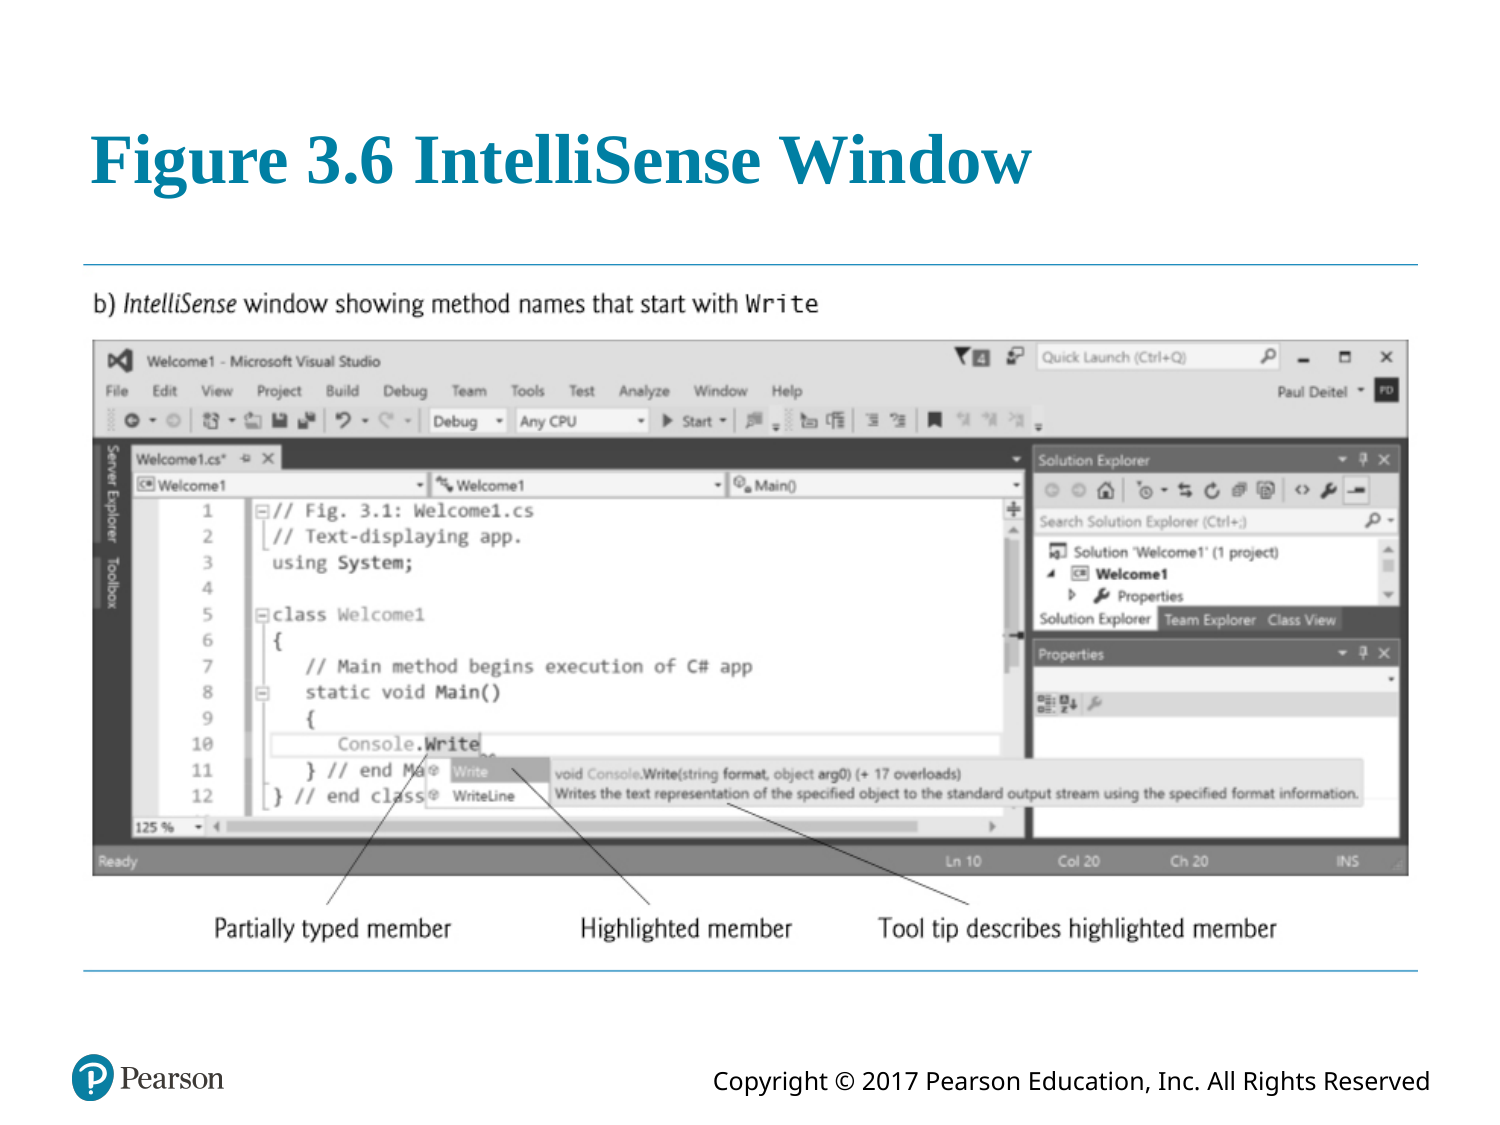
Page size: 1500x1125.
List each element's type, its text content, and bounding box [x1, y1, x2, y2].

title Figure 3.6 IntelliSense Window [75, 37, 1425, 213]
picture [72, 1054, 88, 1070]
picture [81, 264, 1418, 978]
picture [98, 1054, 224, 1101]
picture [80, 1063, 106, 1088]
picture [72, 1087, 83, 1101]
